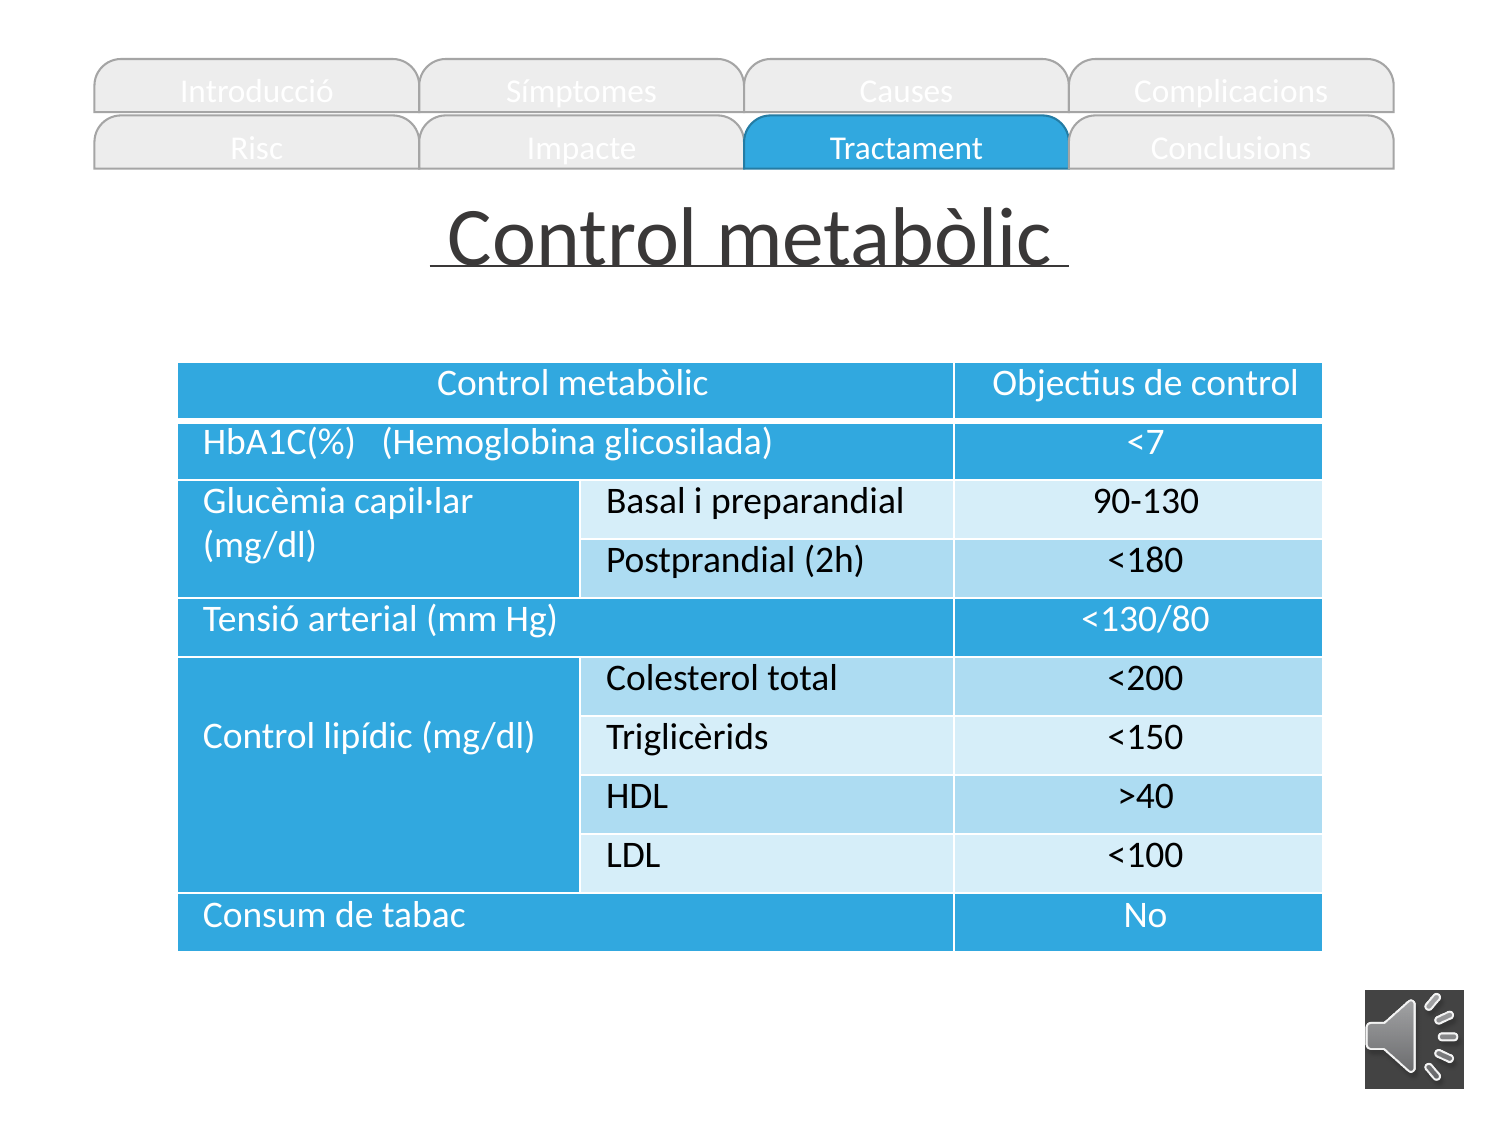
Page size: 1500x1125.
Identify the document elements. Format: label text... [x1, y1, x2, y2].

text_box Risc [93, 114, 419, 170]
table_cell Postprandial (2h) [581, 540, 953, 597]
table_cell Triglicèrids [581, 717, 953, 774]
text_box Impacte [418, 114, 744, 170]
text_box Introducció [93, 57, 419, 114]
table_cell <100 [955, 835, 1322, 892]
table_cell <7 [955, 424, 1322, 479]
table_cell <150 [955, 717, 1322, 774]
table_cell Tensió arterial (mm Hg) [178, 599, 953, 656]
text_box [429, 174, 1071, 291]
text_box Símptomes [418, 57, 744, 114]
table_cell <200 [955, 658, 1322, 715]
table_cell <180 [955, 540, 1322, 597]
table_cell Control lipídic (mg/dl) [178, 658, 579, 892]
text_box Conclusions [1067, 114, 1395, 170]
table_cell HDL [581, 776, 953, 833]
text_box Causes [743, 57, 1069, 114]
table_header Objectius de control [955, 363, 1322, 418]
table_cell LDL [581, 835, 953, 892]
table_cell No [955, 894, 1322, 951]
table_cell Colesterol total [581, 658, 953, 715]
table_cell Consum de tabac [178, 894, 953, 951]
table_cell 90-130 [955, 481, 1322, 538]
table_cell Basal i preparandial [581, 481, 953, 538]
table_cell HbA1C(%) (Hemoglobina glicosilada) [178, 424, 953, 479]
table_cell Glucèmia capil·lar (mg/dl) [178, 481, 579, 597]
text_box Complicacions [1067, 57, 1395, 114]
table_header Control metabòlic [178, 363, 953, 418]
text_box Tractament [743, 114, 1069, 170]
table_cell >40 [955, 776, 1322, 833]
table_cell <130/80 [955, 599, 1322, 656]
picture [1364, 989, 1465, 1090]
